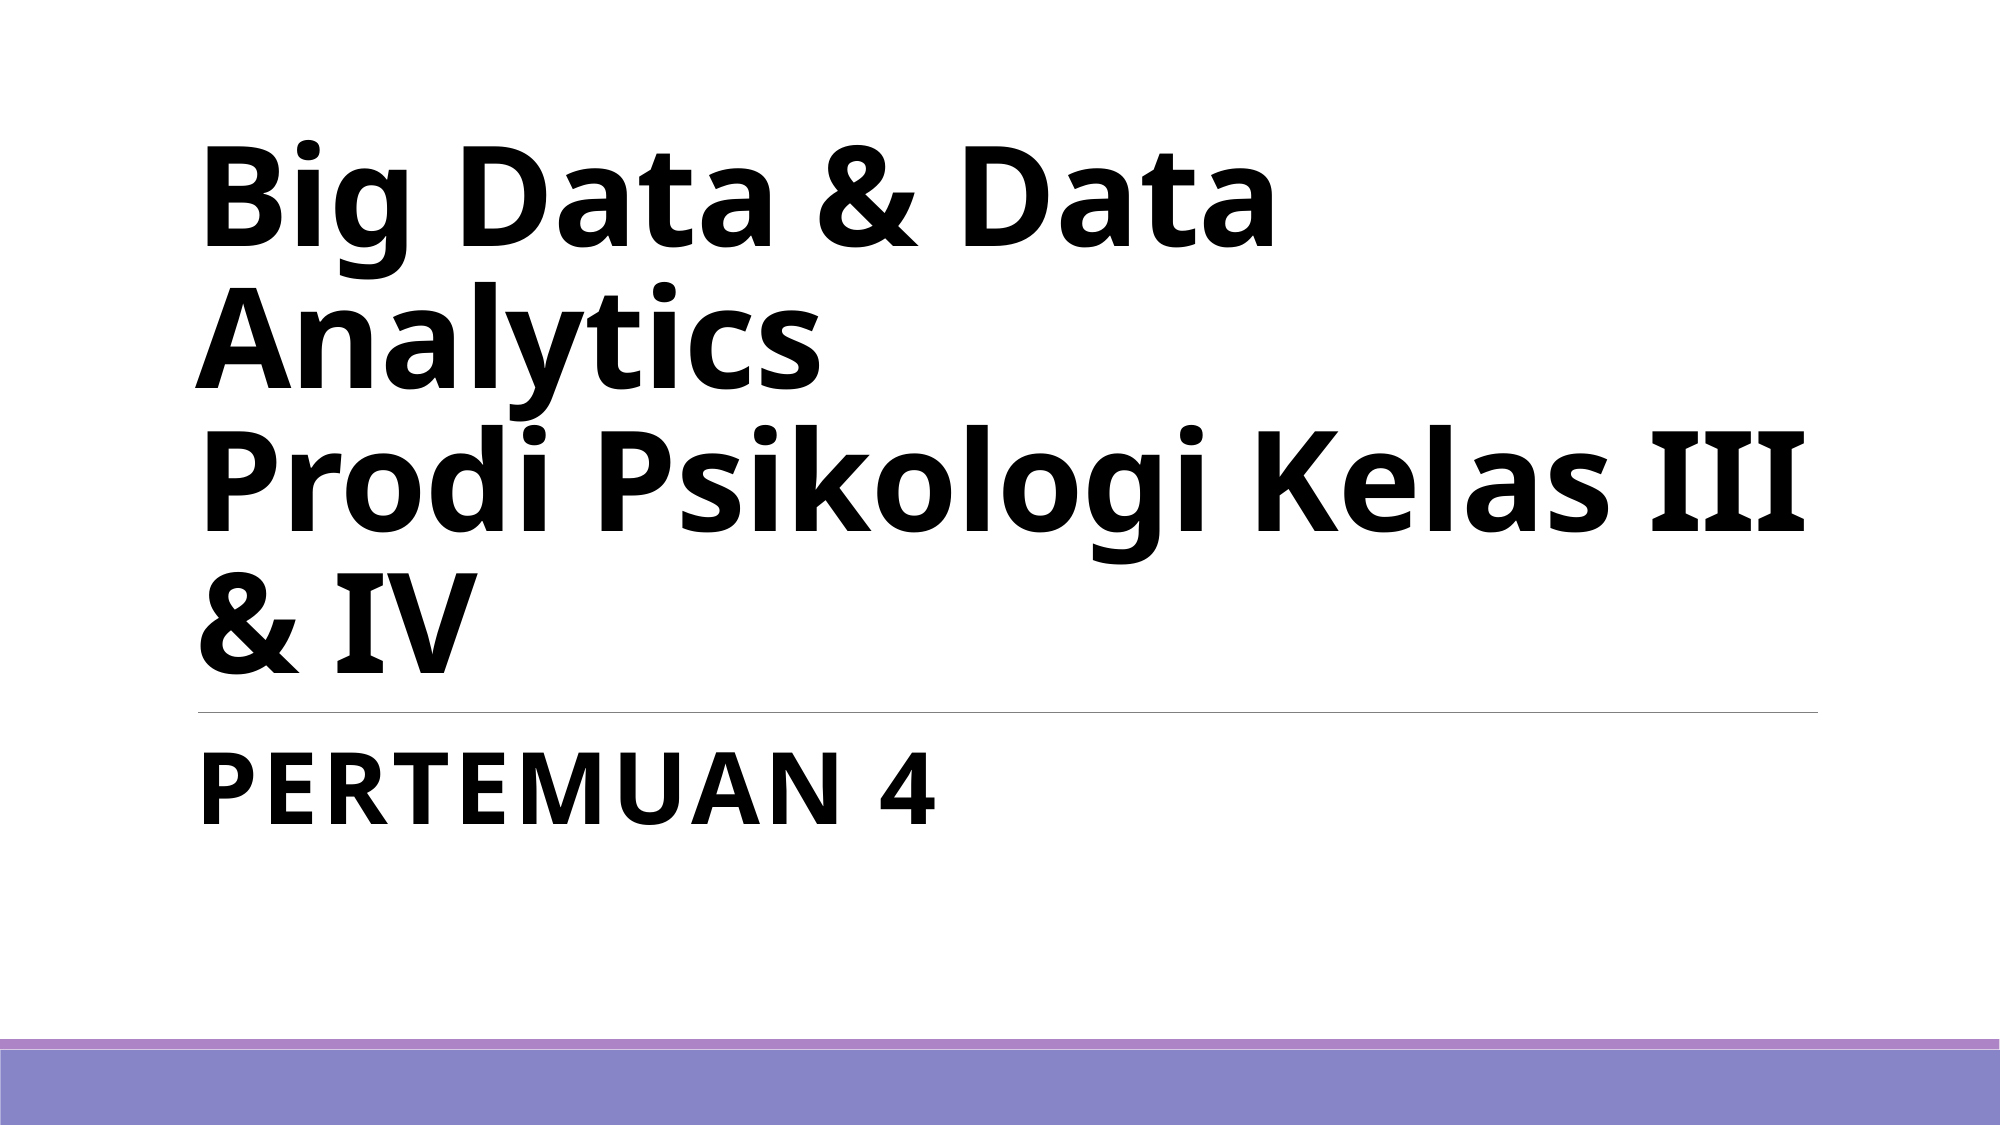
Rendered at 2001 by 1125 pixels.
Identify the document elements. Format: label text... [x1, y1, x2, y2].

title Big Data & Data Analytics Prodi Psikologi Kelas III & IV [180, 124, 1830, 710]
subtitle Pertemuan 4 [180, 730, 1831, 919]
